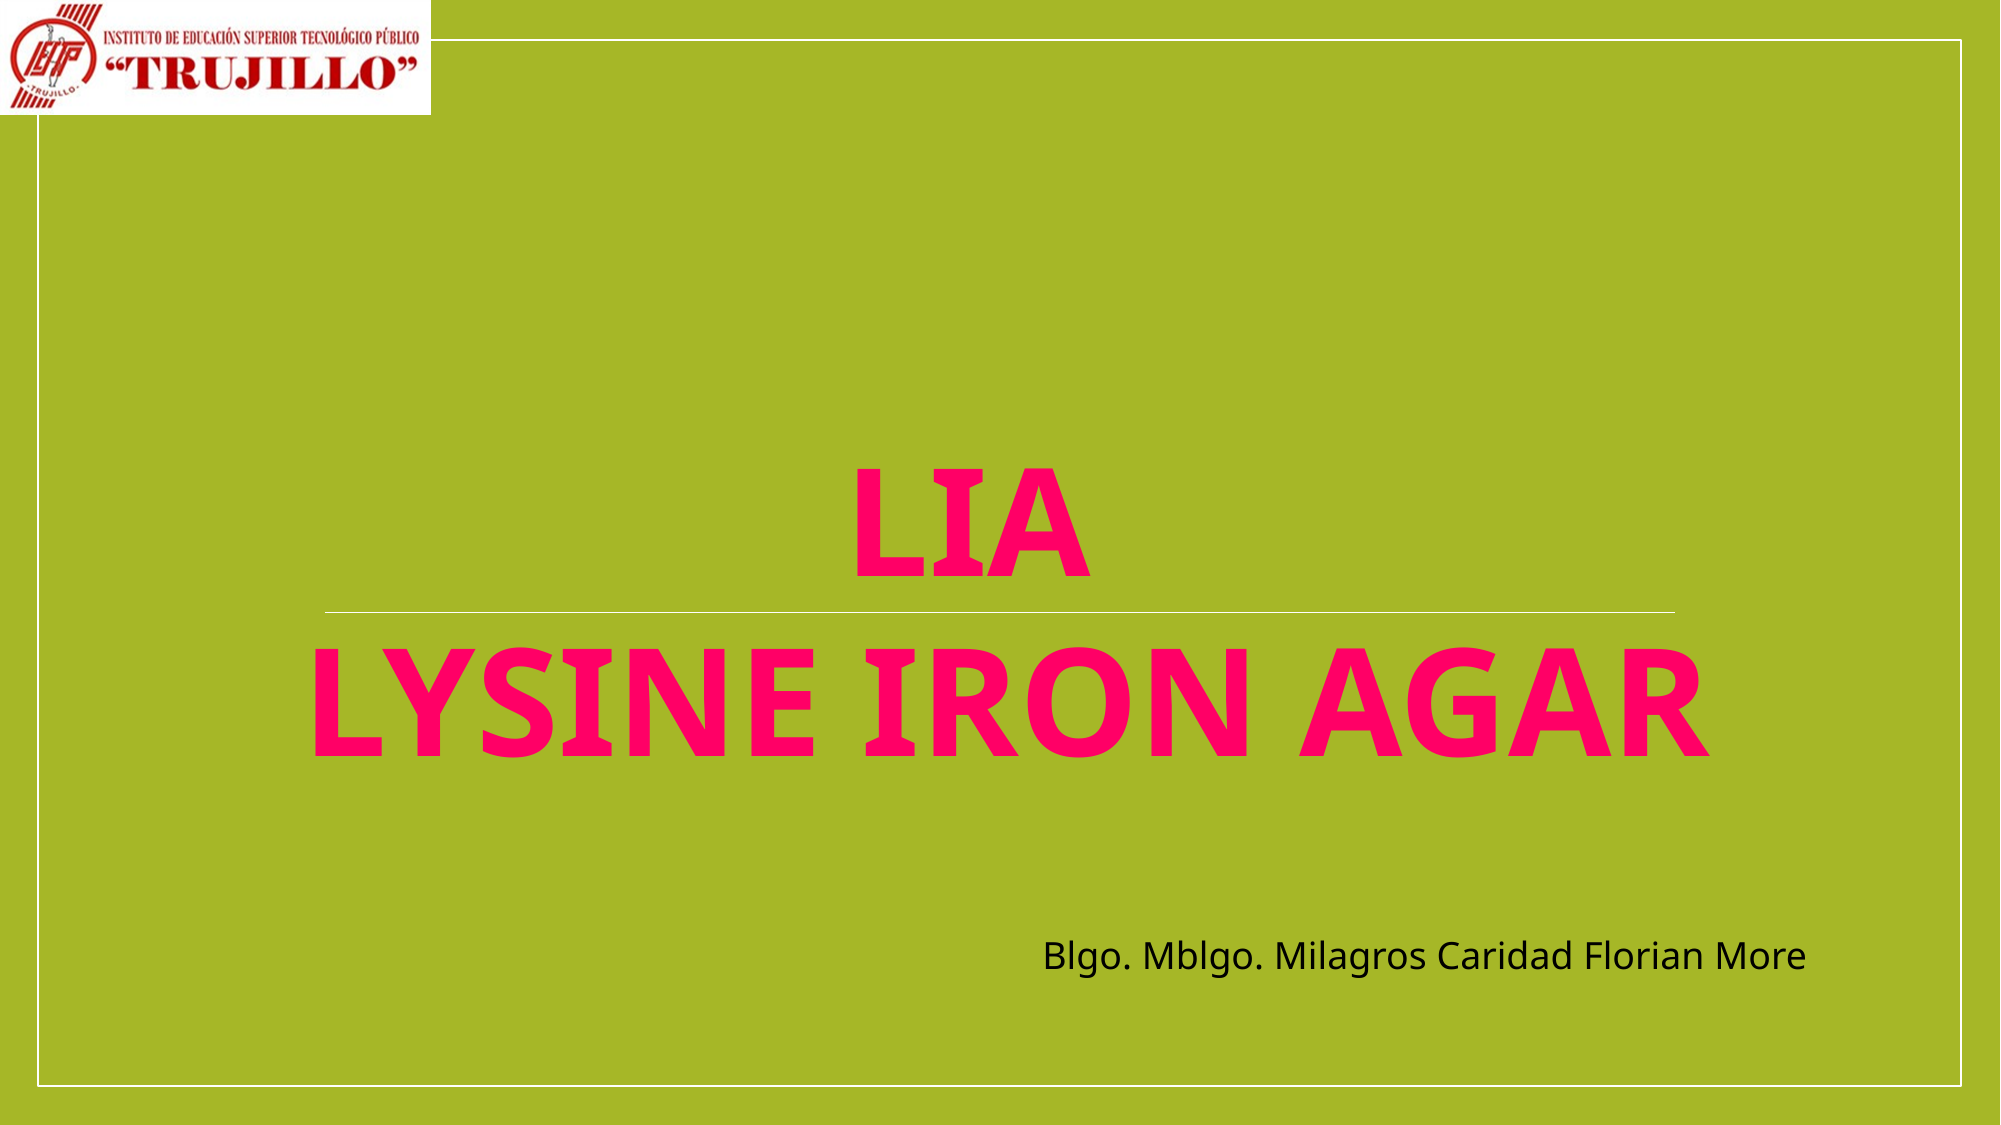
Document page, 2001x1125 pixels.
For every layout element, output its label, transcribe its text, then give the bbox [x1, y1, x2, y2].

picture [0, 0, 432, 116]
text_box LIA LYSINE IRON AGAR [248, 419, 1727, 795]
text_box Blgo. Mblgo. Milagros Caridad Florian More [1027, 924, 1823, 984]
